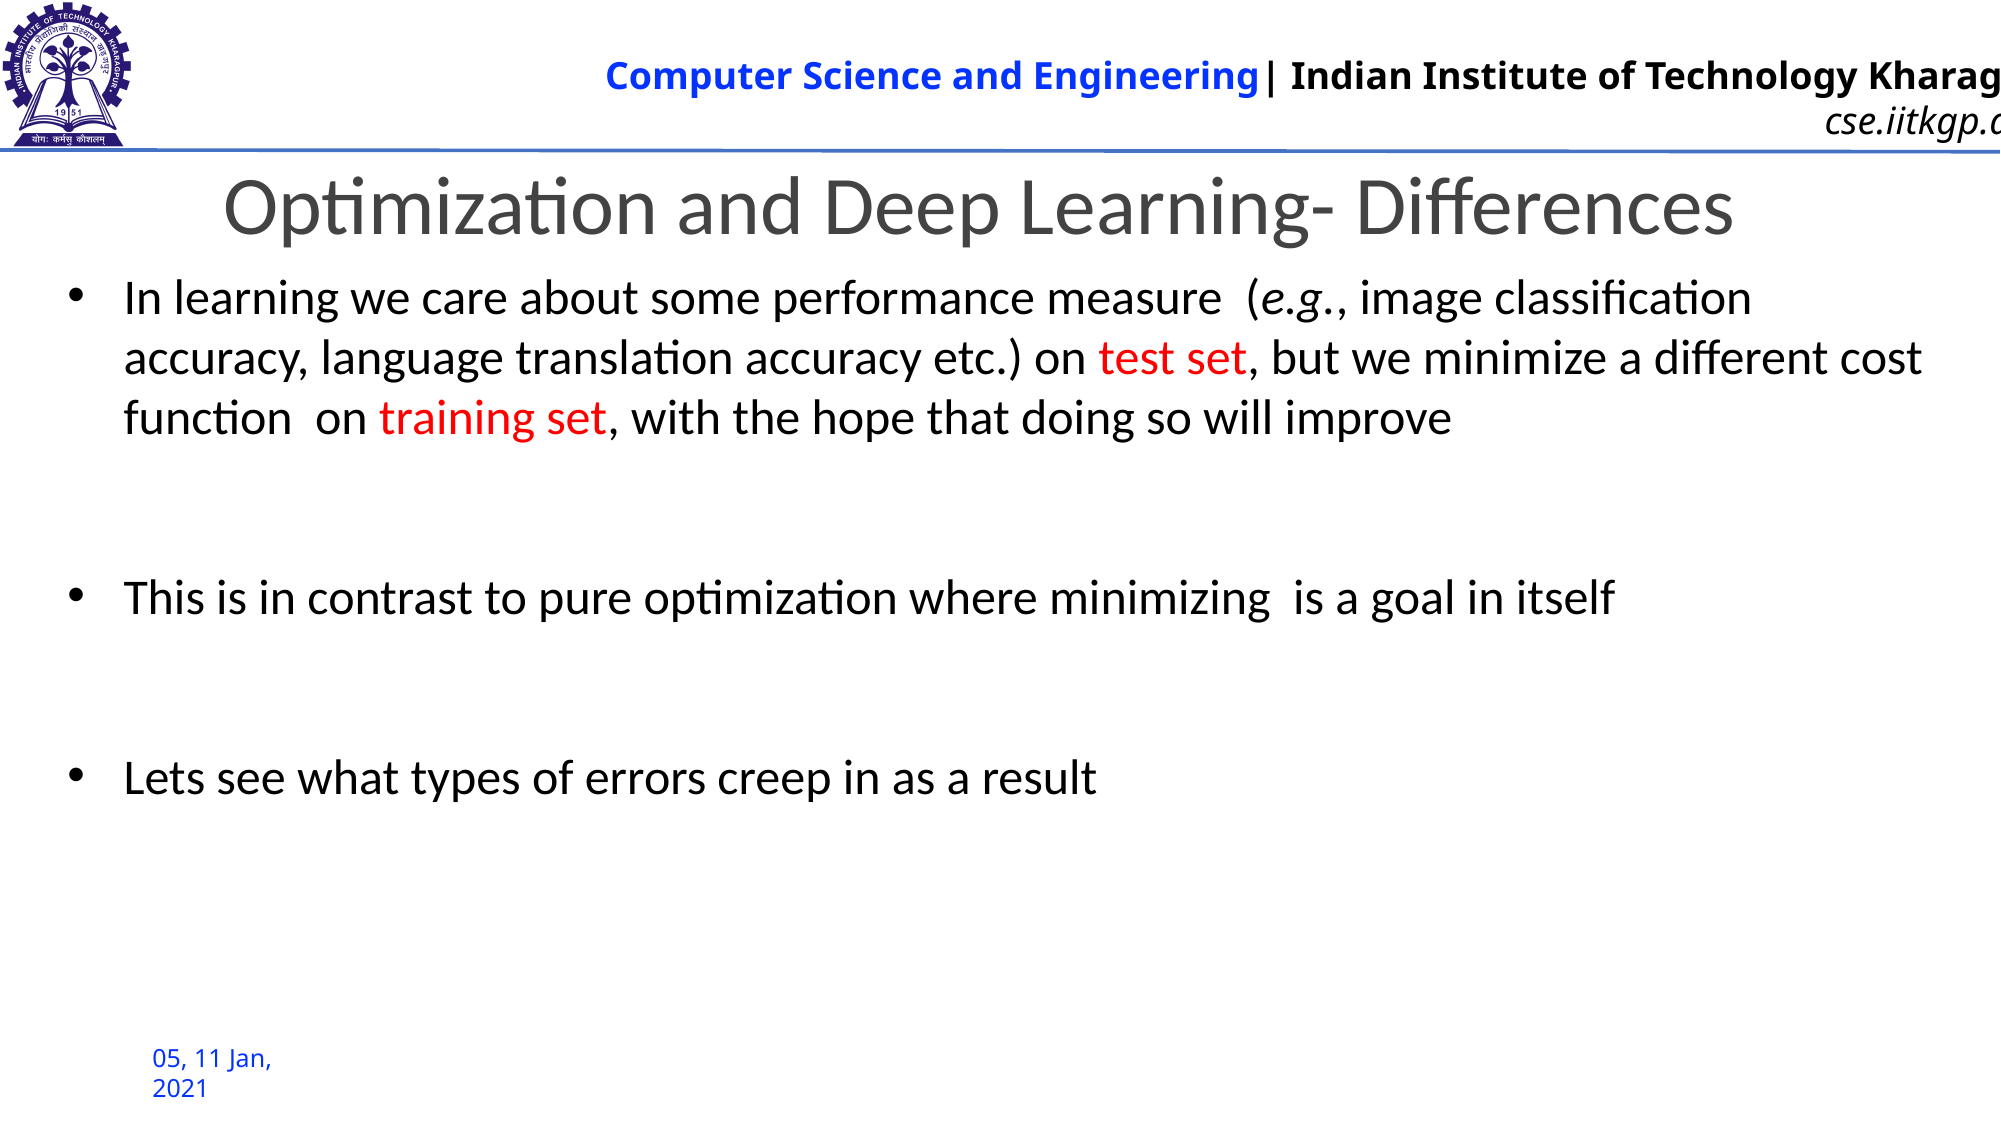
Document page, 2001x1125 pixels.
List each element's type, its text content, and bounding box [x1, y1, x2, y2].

picture [2, 2, 131, 147]
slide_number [137, 1042, 331, 1103]
text_box Optimization and Deep Learning- Differences [179, 136, 1781, 232]
